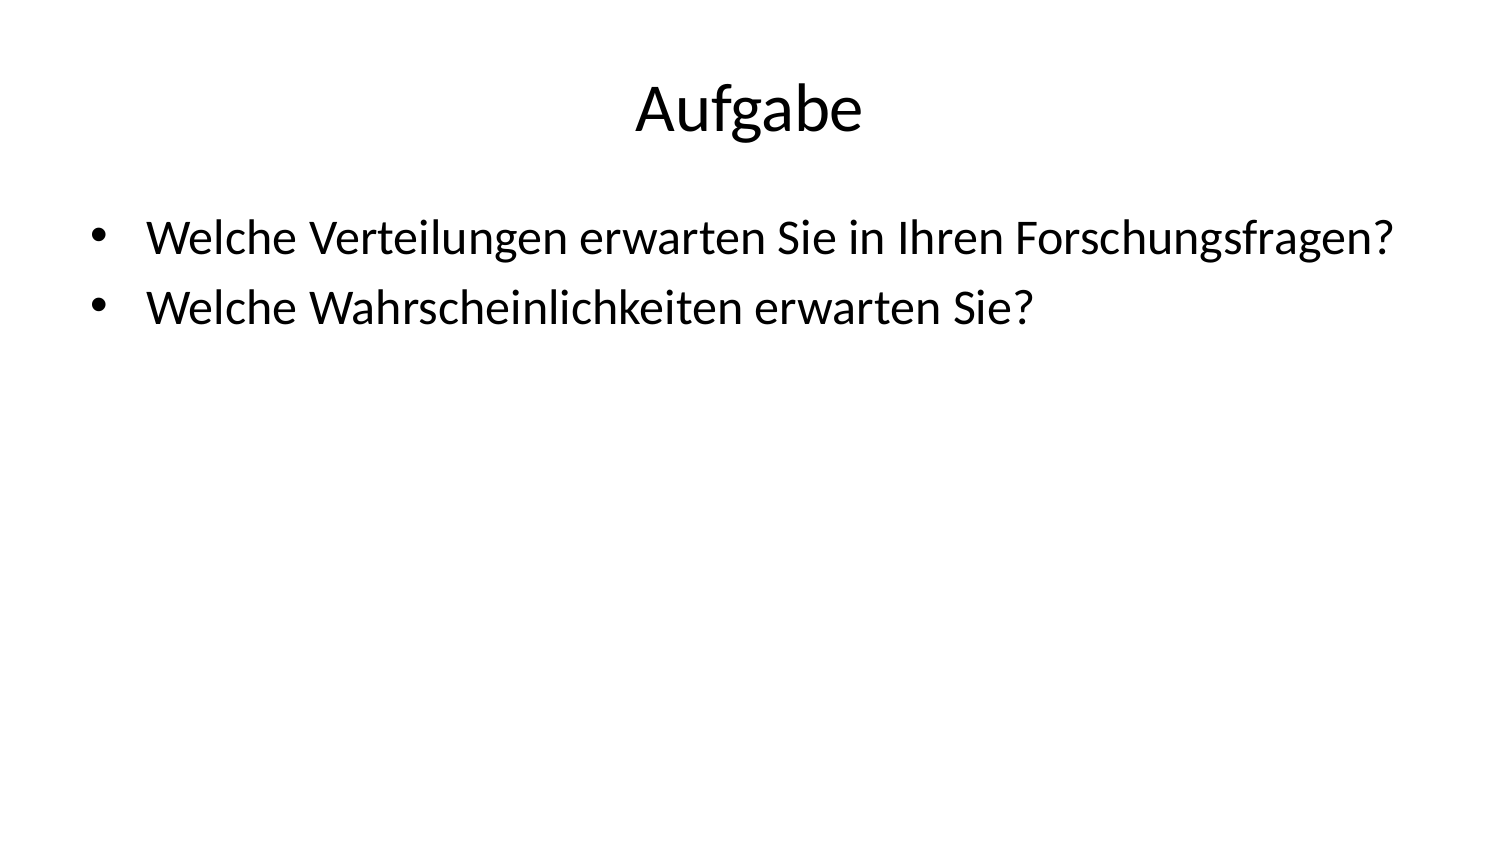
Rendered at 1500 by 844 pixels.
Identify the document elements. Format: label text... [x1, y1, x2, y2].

title Aufgabe [75, 33, 1425, 175]
list Welche Verteilungen erwarten Sie in Ihren Forschungsfragen? Welche Wahrscheinlichkeiten erwarten Sie? [75, 196, 1425, 754]
